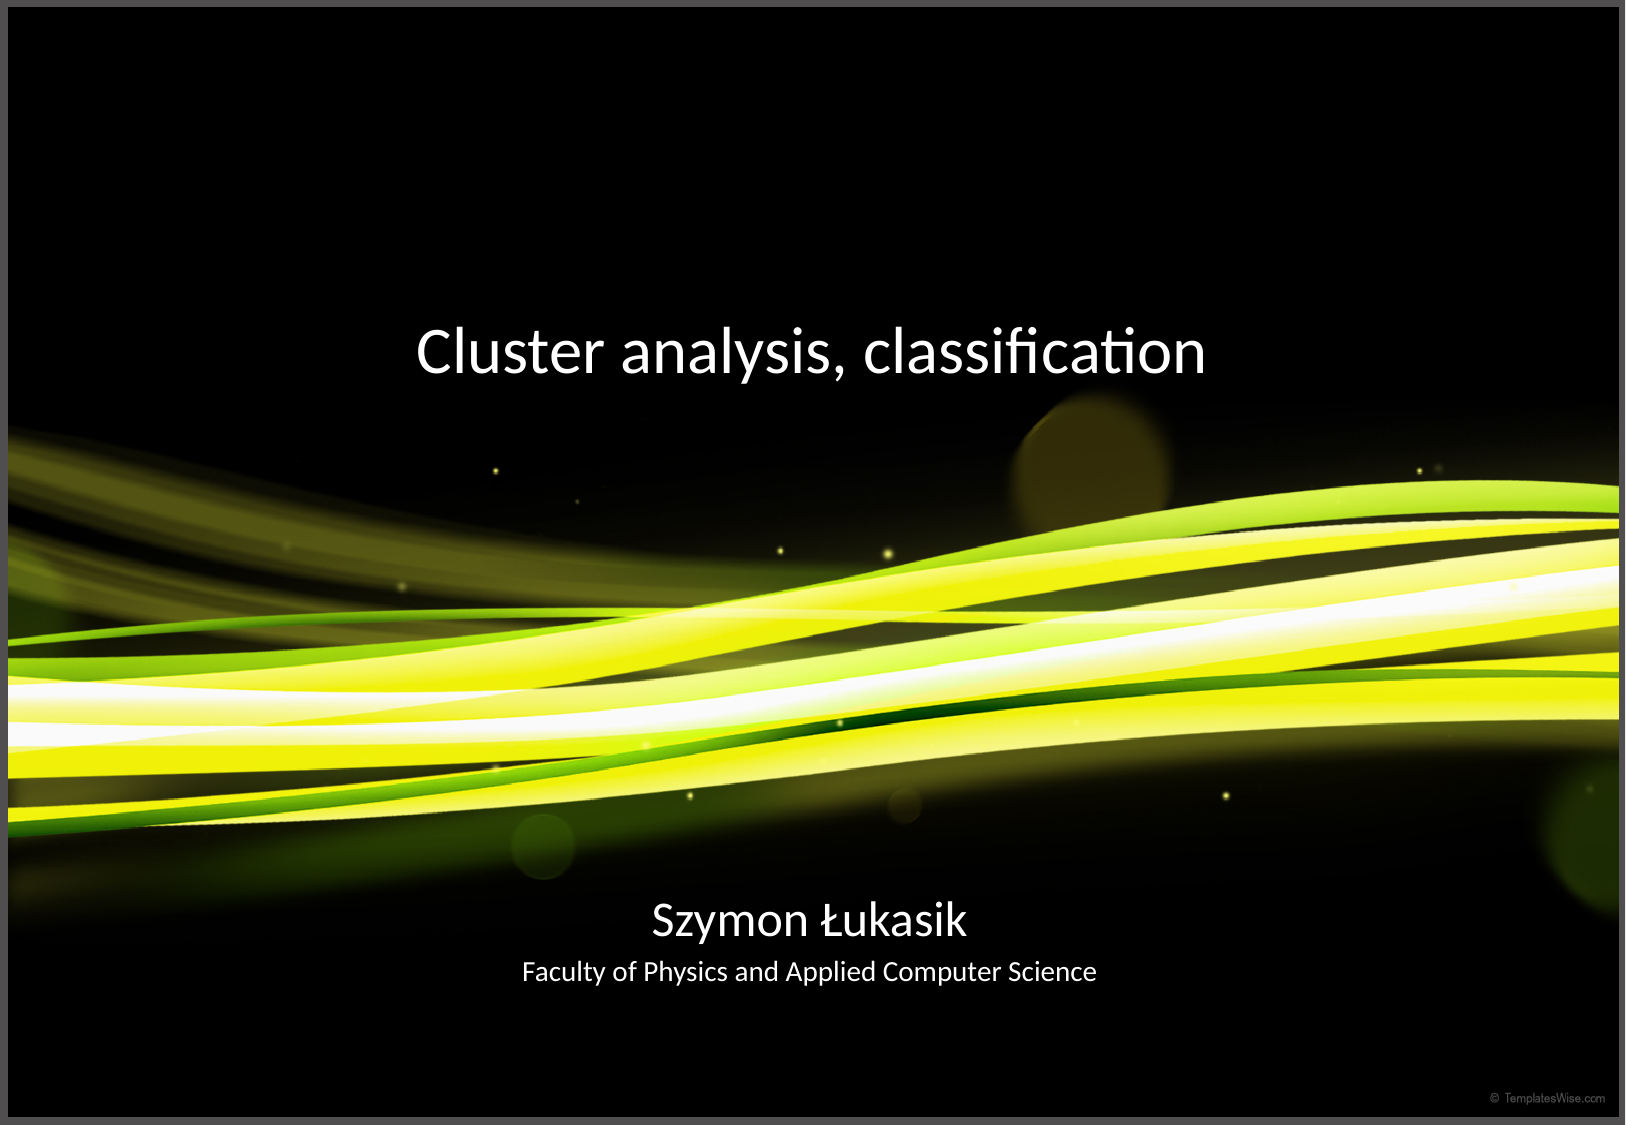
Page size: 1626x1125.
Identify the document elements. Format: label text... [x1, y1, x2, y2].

title Cluster analysis, classification [121, 271, 1504, 423]
picture [0, 0, 1626, 1125]
subtitle Szymon Łukasik Faculty of Physics and Applied Computer Science [240, 878, 1379, 989]
